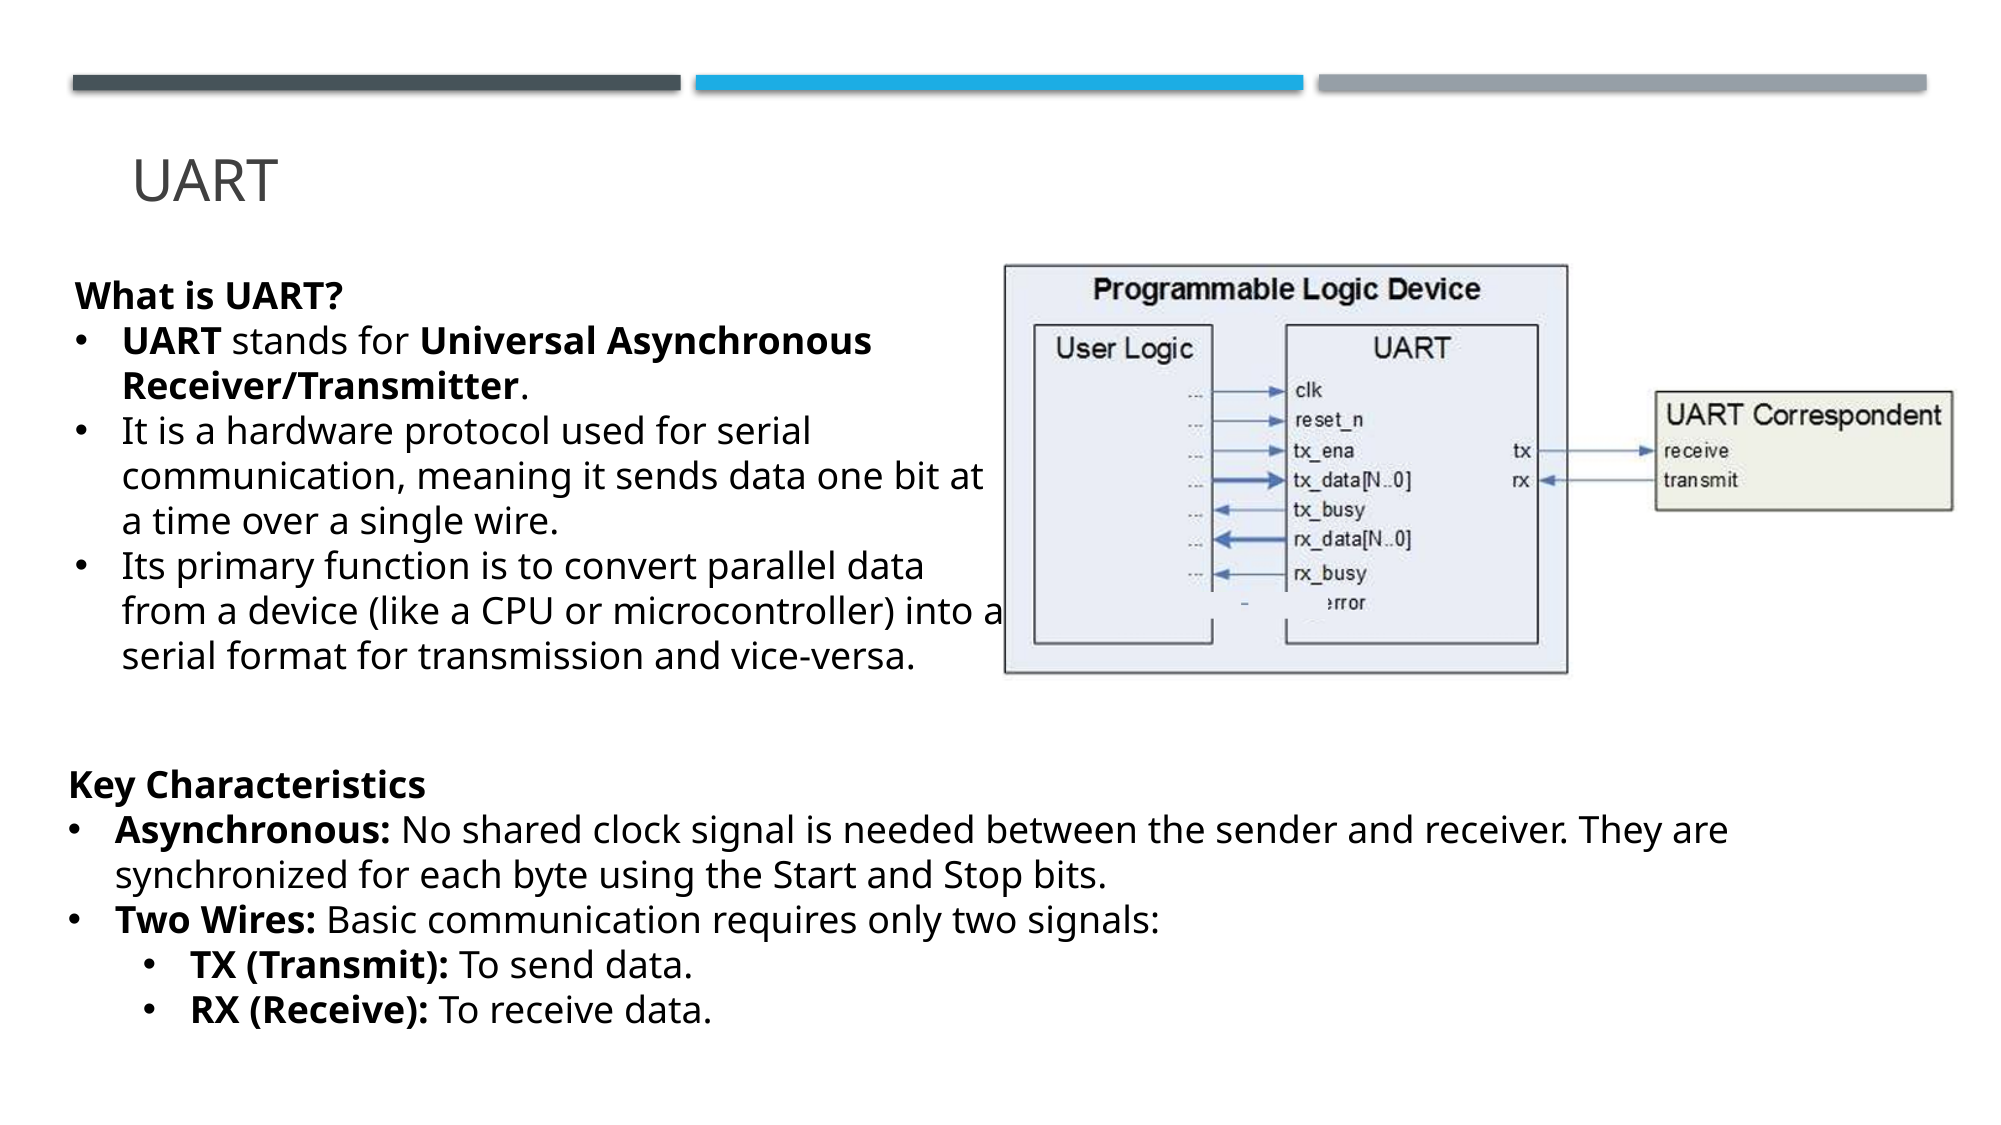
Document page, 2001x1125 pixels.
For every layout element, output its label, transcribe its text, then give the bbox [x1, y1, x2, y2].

text_box UART [116, 135, 1721, 246]
text_box Key Characteristics Asynchronous: No shared clock signal is needed between the sender and receiver. They are synchronized for each byte using the Start and Stop bits. Two Wires: Basic communication requires only two signals: TX (Transmit): To send data. RX (Receive): To receive data. [53, 753, 1940, 1039]
picture [989, 255, 1966, 688]
text_box What is UART? UART stands for Universal Asynchronous Receiver/Transmitter. It is a hardware protocol used for serial communication, meaning it sends data one bit at a time over a single wire. Its primary function is to convert parallel data from a device (like a CPU or microcontroller) into a serial format for transmission and vice-versa. [60, 264, 1030, 730]
